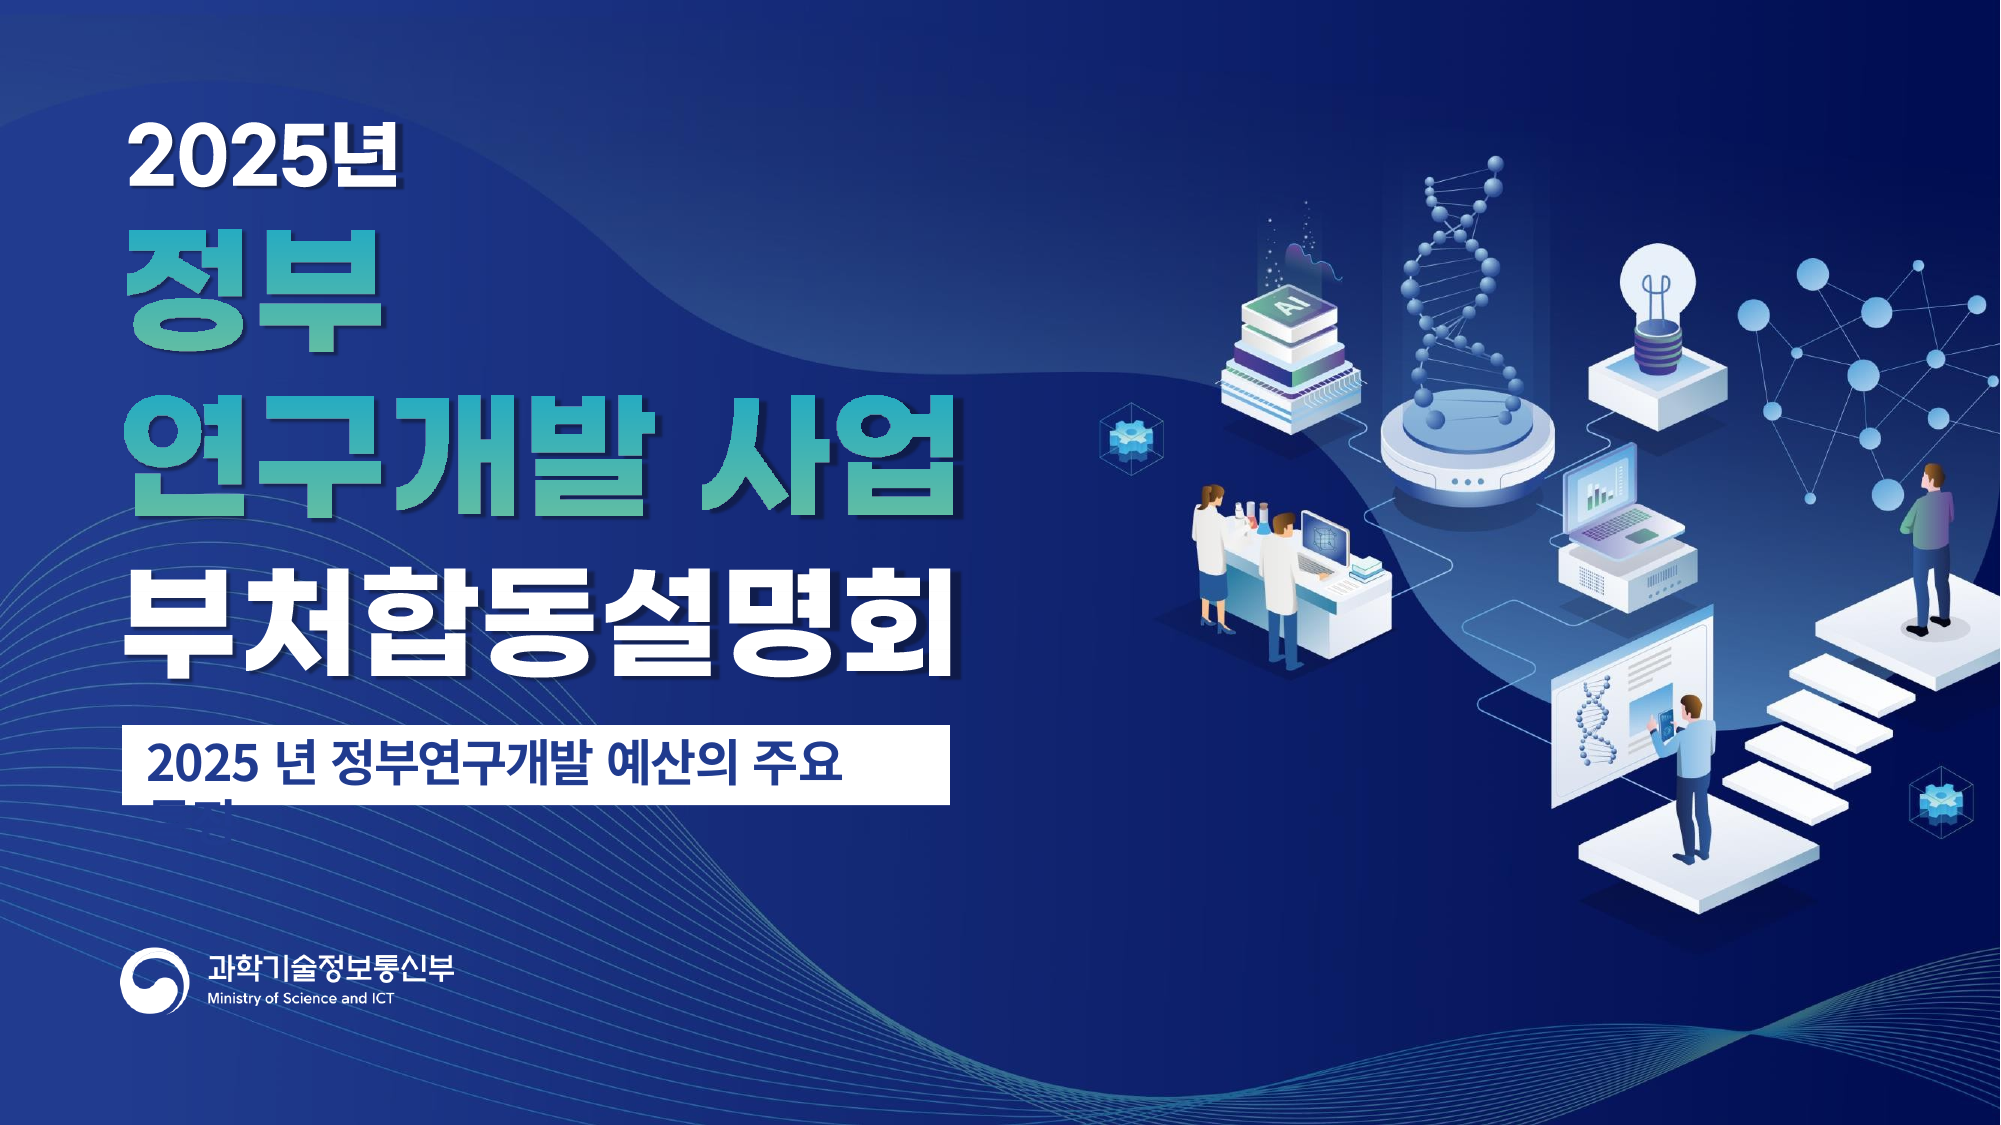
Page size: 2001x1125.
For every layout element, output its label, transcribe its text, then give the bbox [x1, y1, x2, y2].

picture [0, 0, 2000, 1125]
text_box [929, 800, 950, 806]
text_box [41, 394, 1082, 792]
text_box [78, 91, 500, 392]
text_box 2025년 정부연구개발 예산의 주요 특징 [505, 800, 929, 852]
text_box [78, 800, 500, 1048]
